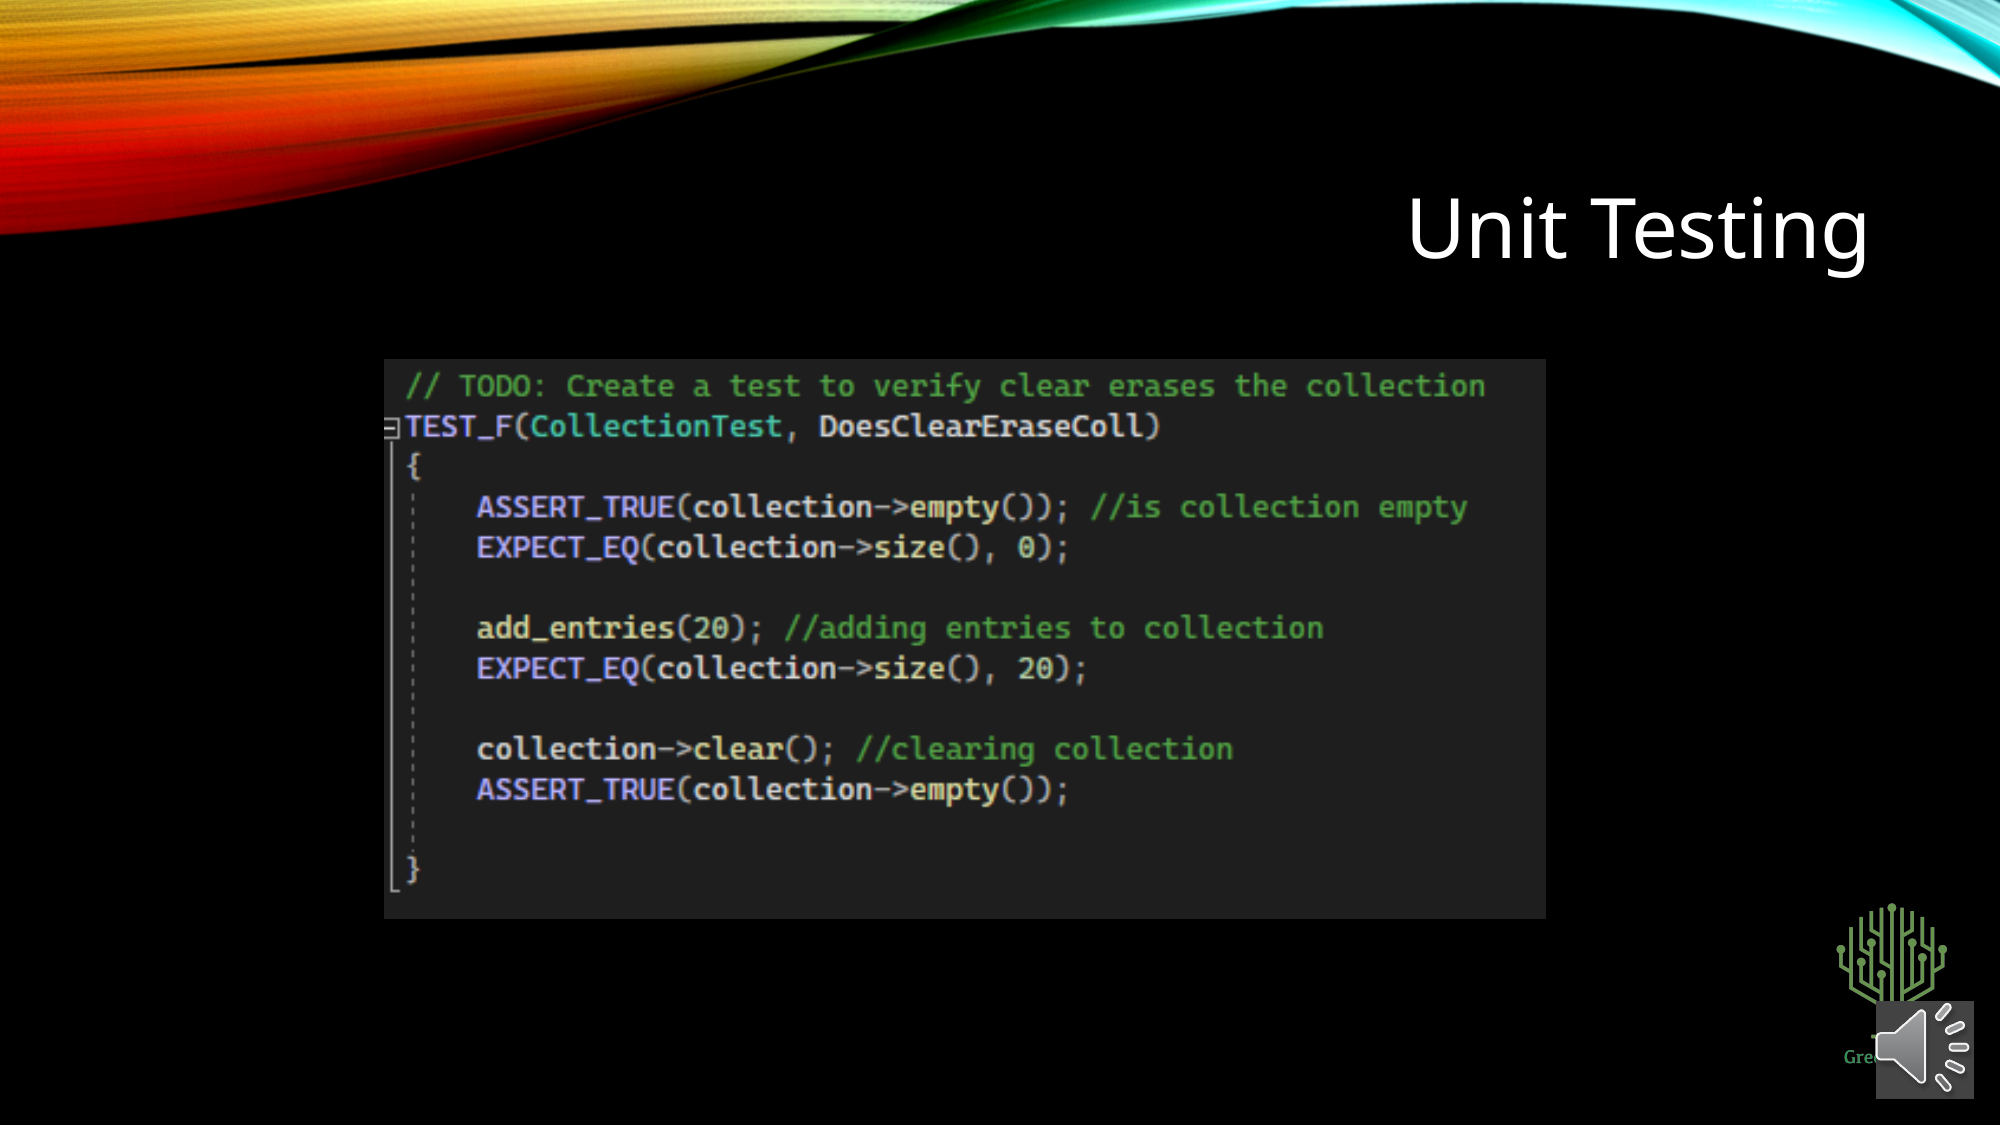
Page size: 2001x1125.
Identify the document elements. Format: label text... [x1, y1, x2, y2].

title Unit Testing [474, 125, 1888, 338]
picture [1817, 892, 1976, 1101]
picture [384, 359, 1547, 919]
picture [0, 0, 2000, 237]
